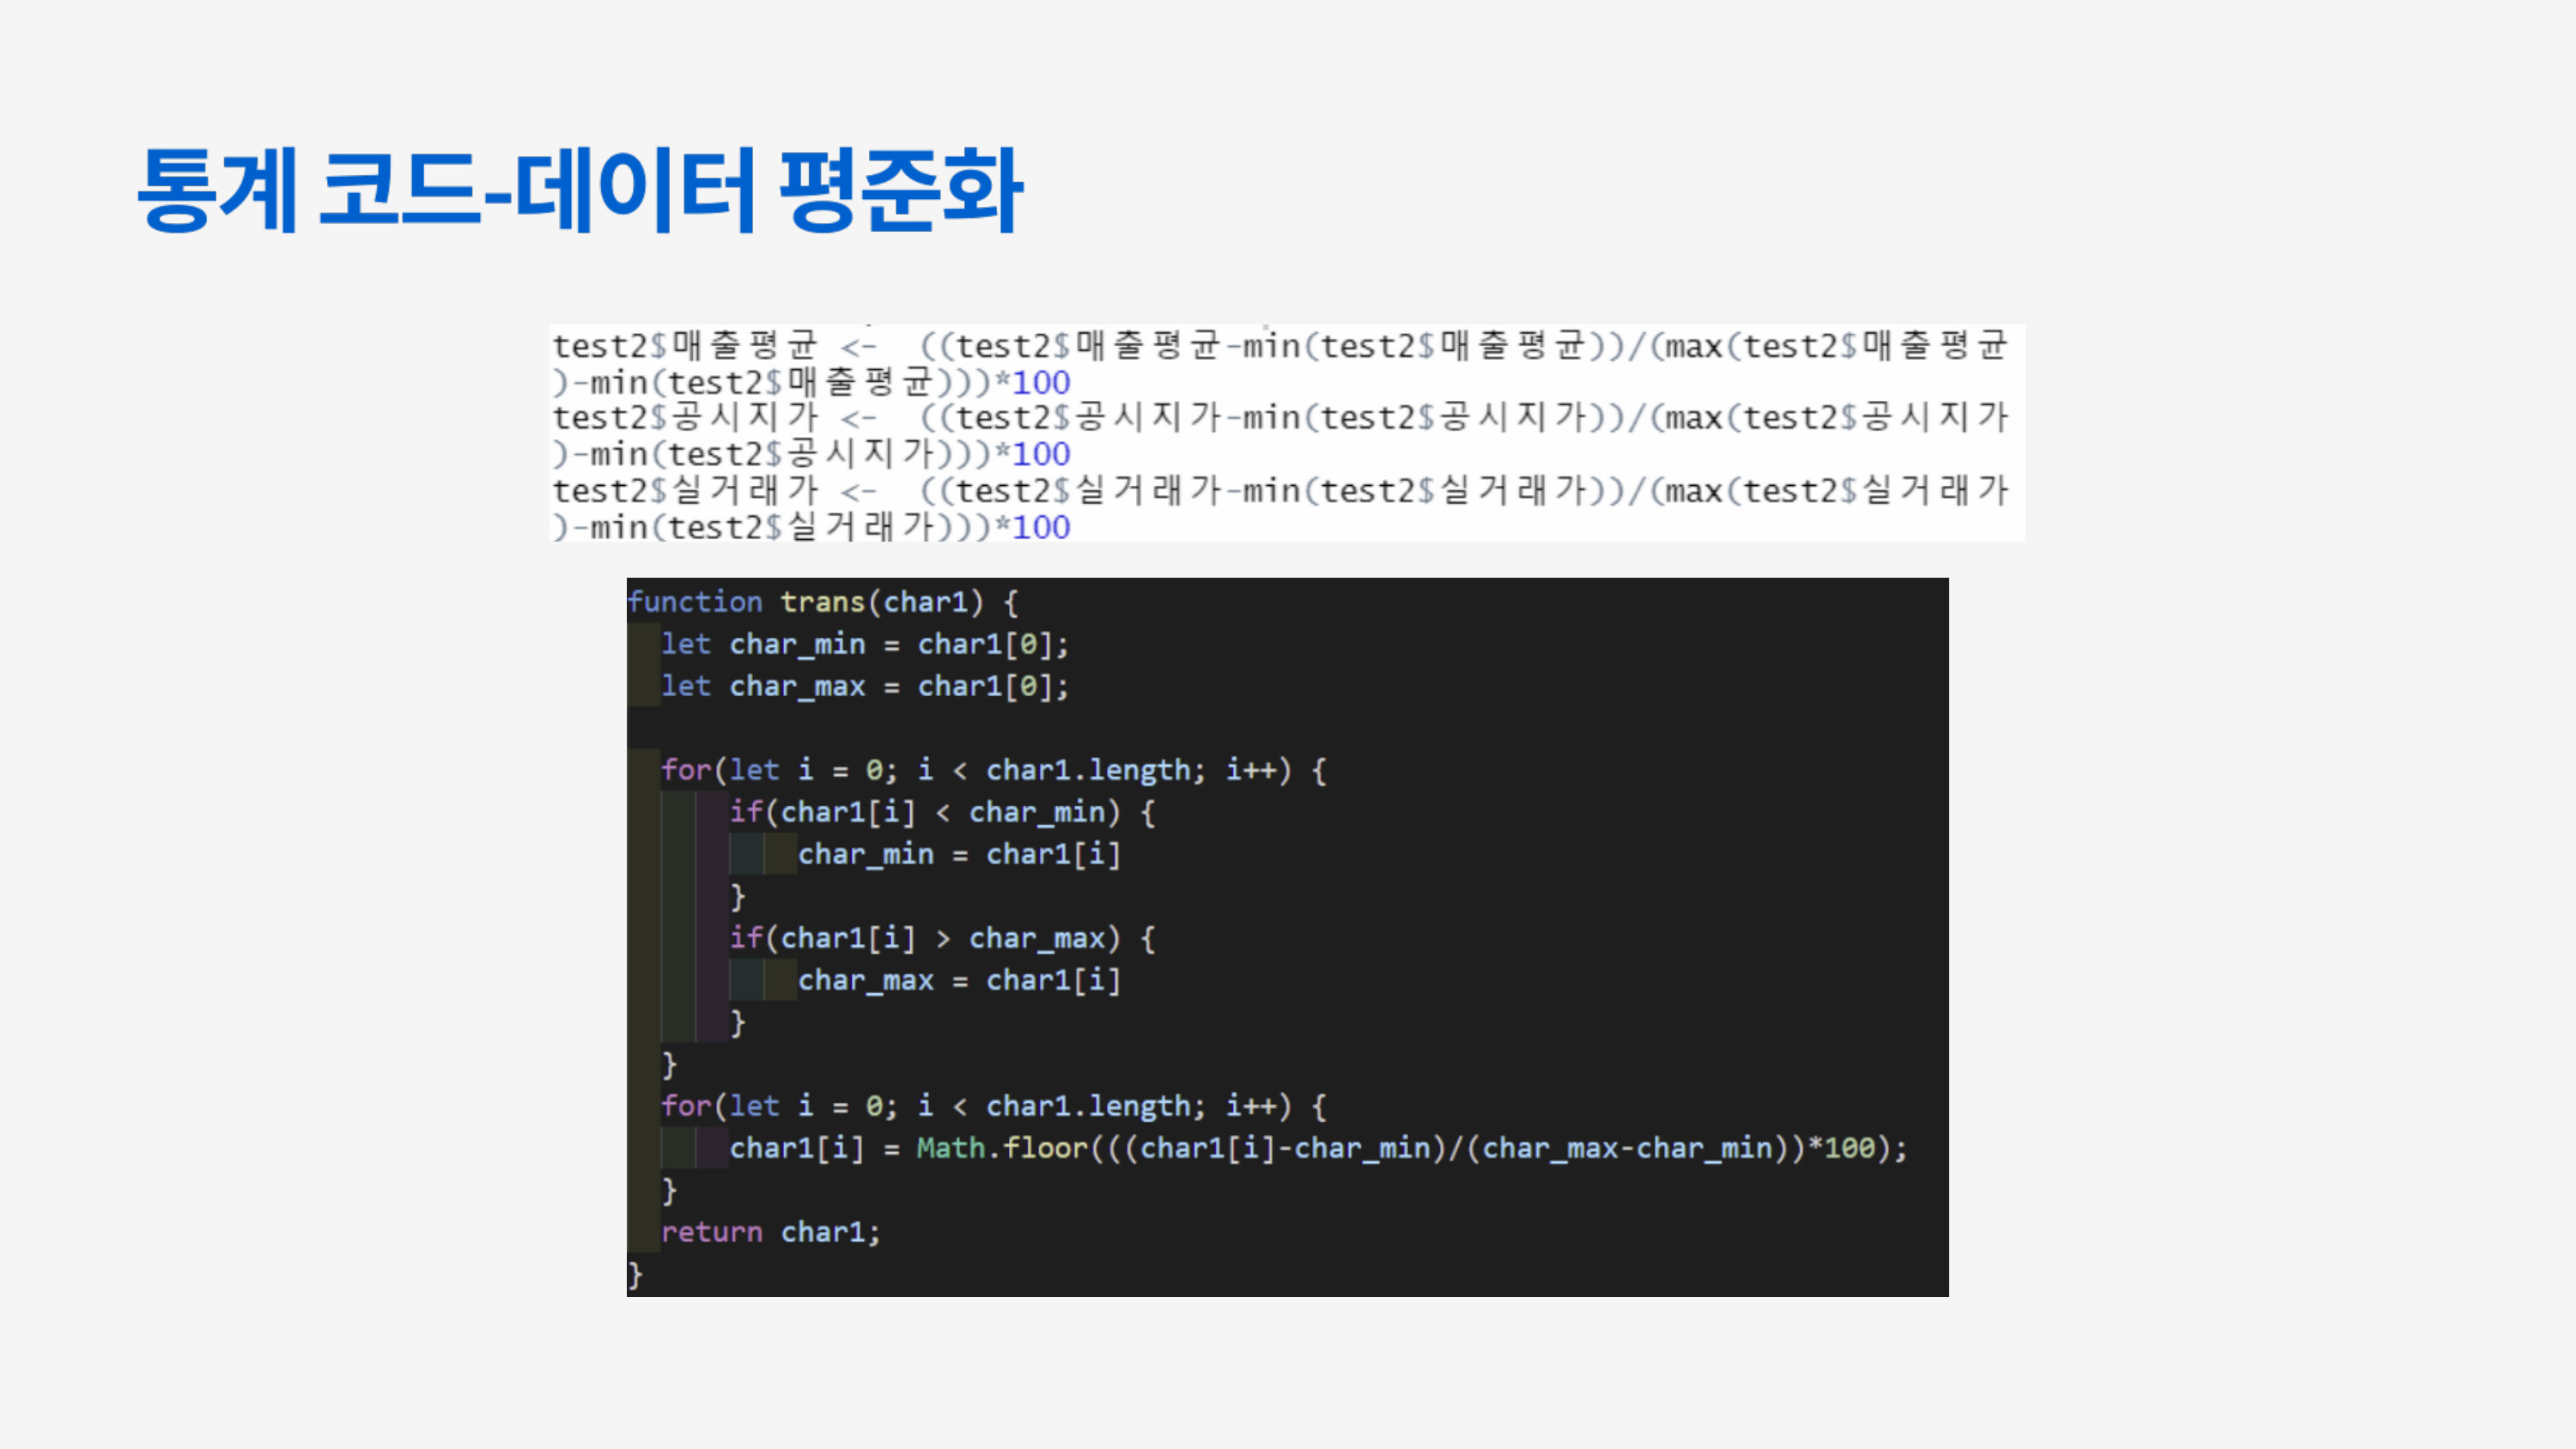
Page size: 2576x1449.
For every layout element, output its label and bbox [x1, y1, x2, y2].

text_box [626, 578, 1949, 1297]
picture [121, 107, 1071, 277]
text_box [550, 324, 2026, 542]
